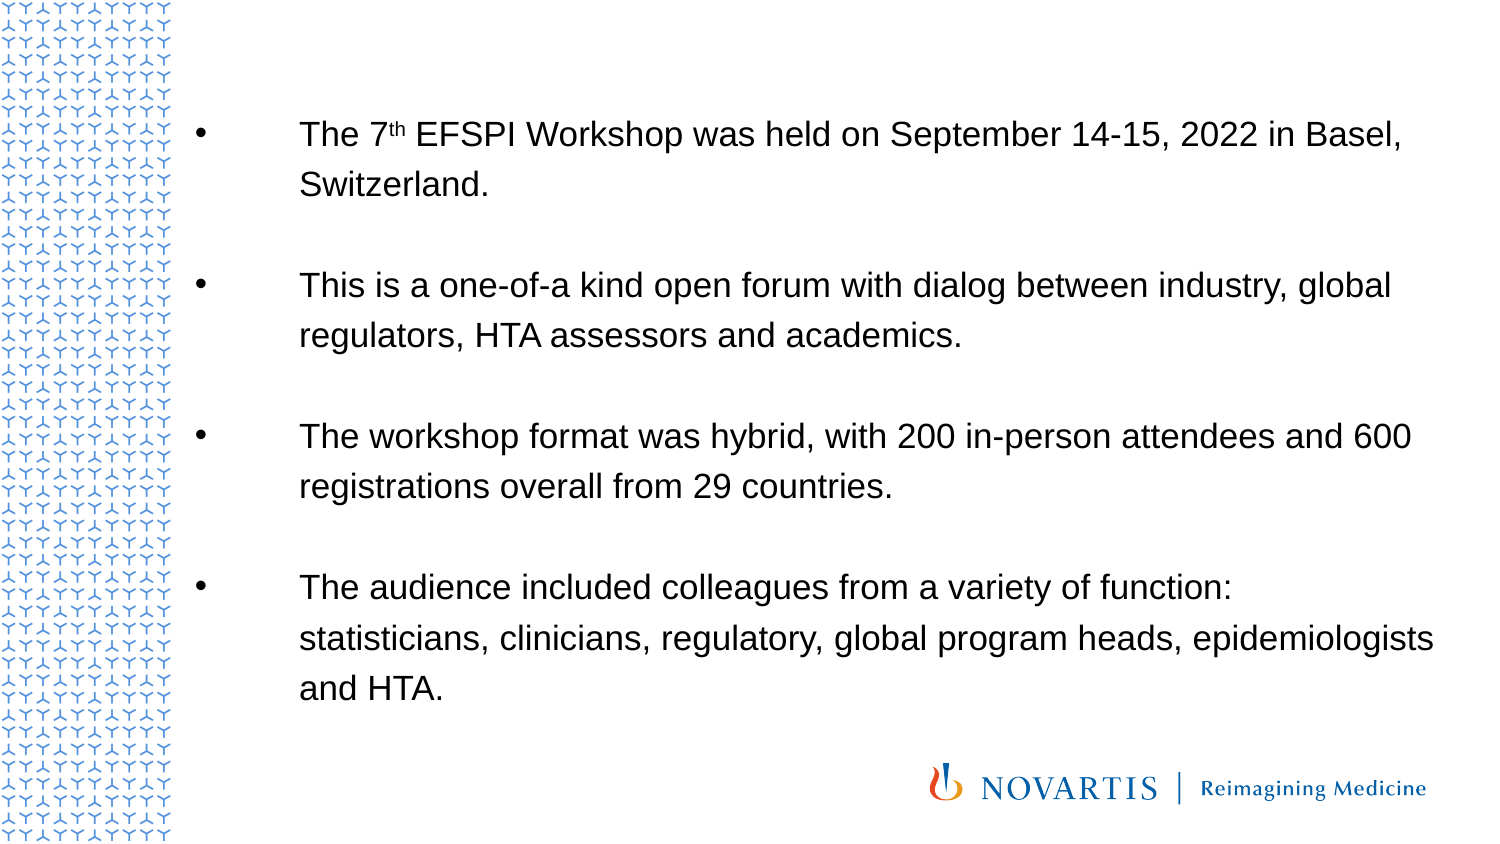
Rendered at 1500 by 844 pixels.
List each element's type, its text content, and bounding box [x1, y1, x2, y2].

list The 7th EFSPI Workshop was held on September 14-15, 2022 in Basel, Switzerland. This is a one-of-a kind open forum with dialog between industry, global regulators, HTA assessors and academics. The workshop format was hybrid, with 200 in-person attendees and 600 registrations overall from 29 countries. The audience included colleagues from a variety of function: statisticians, clinicians, regulatory, global program heads, epidemiologists and HTA. [194, 102, 1436, 718]
slide_number 2 [75, 784, 113, 822]
picture [886, 733, 1469, 843]
picture [0, 0, 173, 844]
